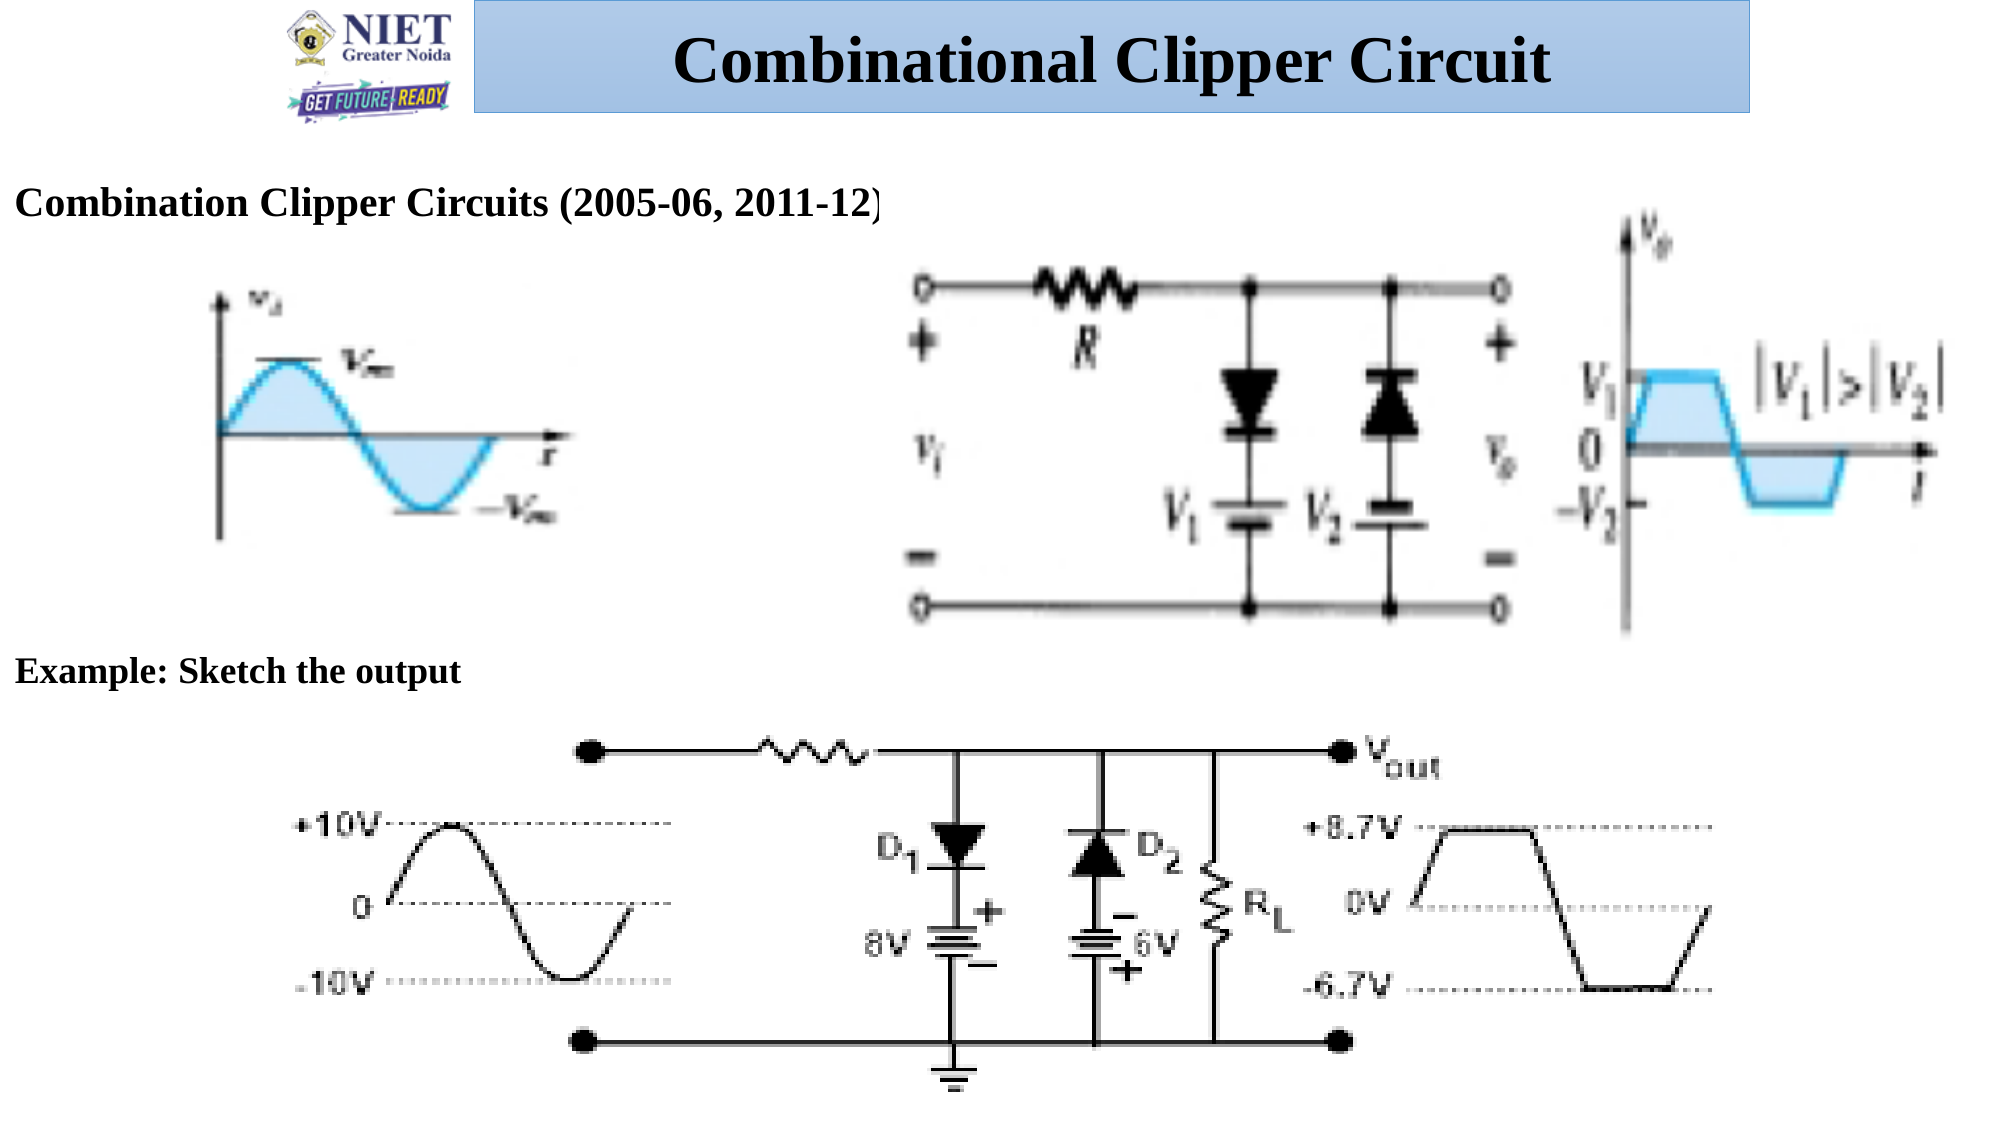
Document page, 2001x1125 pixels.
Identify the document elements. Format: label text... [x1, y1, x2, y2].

picture [249, 0, 488, 134]
list Combination Clipper Circuits (2005-06, 2011-12) [0, 172, 879, 248]
picture [184, 274, 597, 563]
picture [879, 150, 1970, 664]
text_box Combinational Clipper Circuit [488, 0, 1750, 113]
picture [271, 701, 1733, 1110]
text_box Example: Sketch the output [0, 638, 950, 699]
